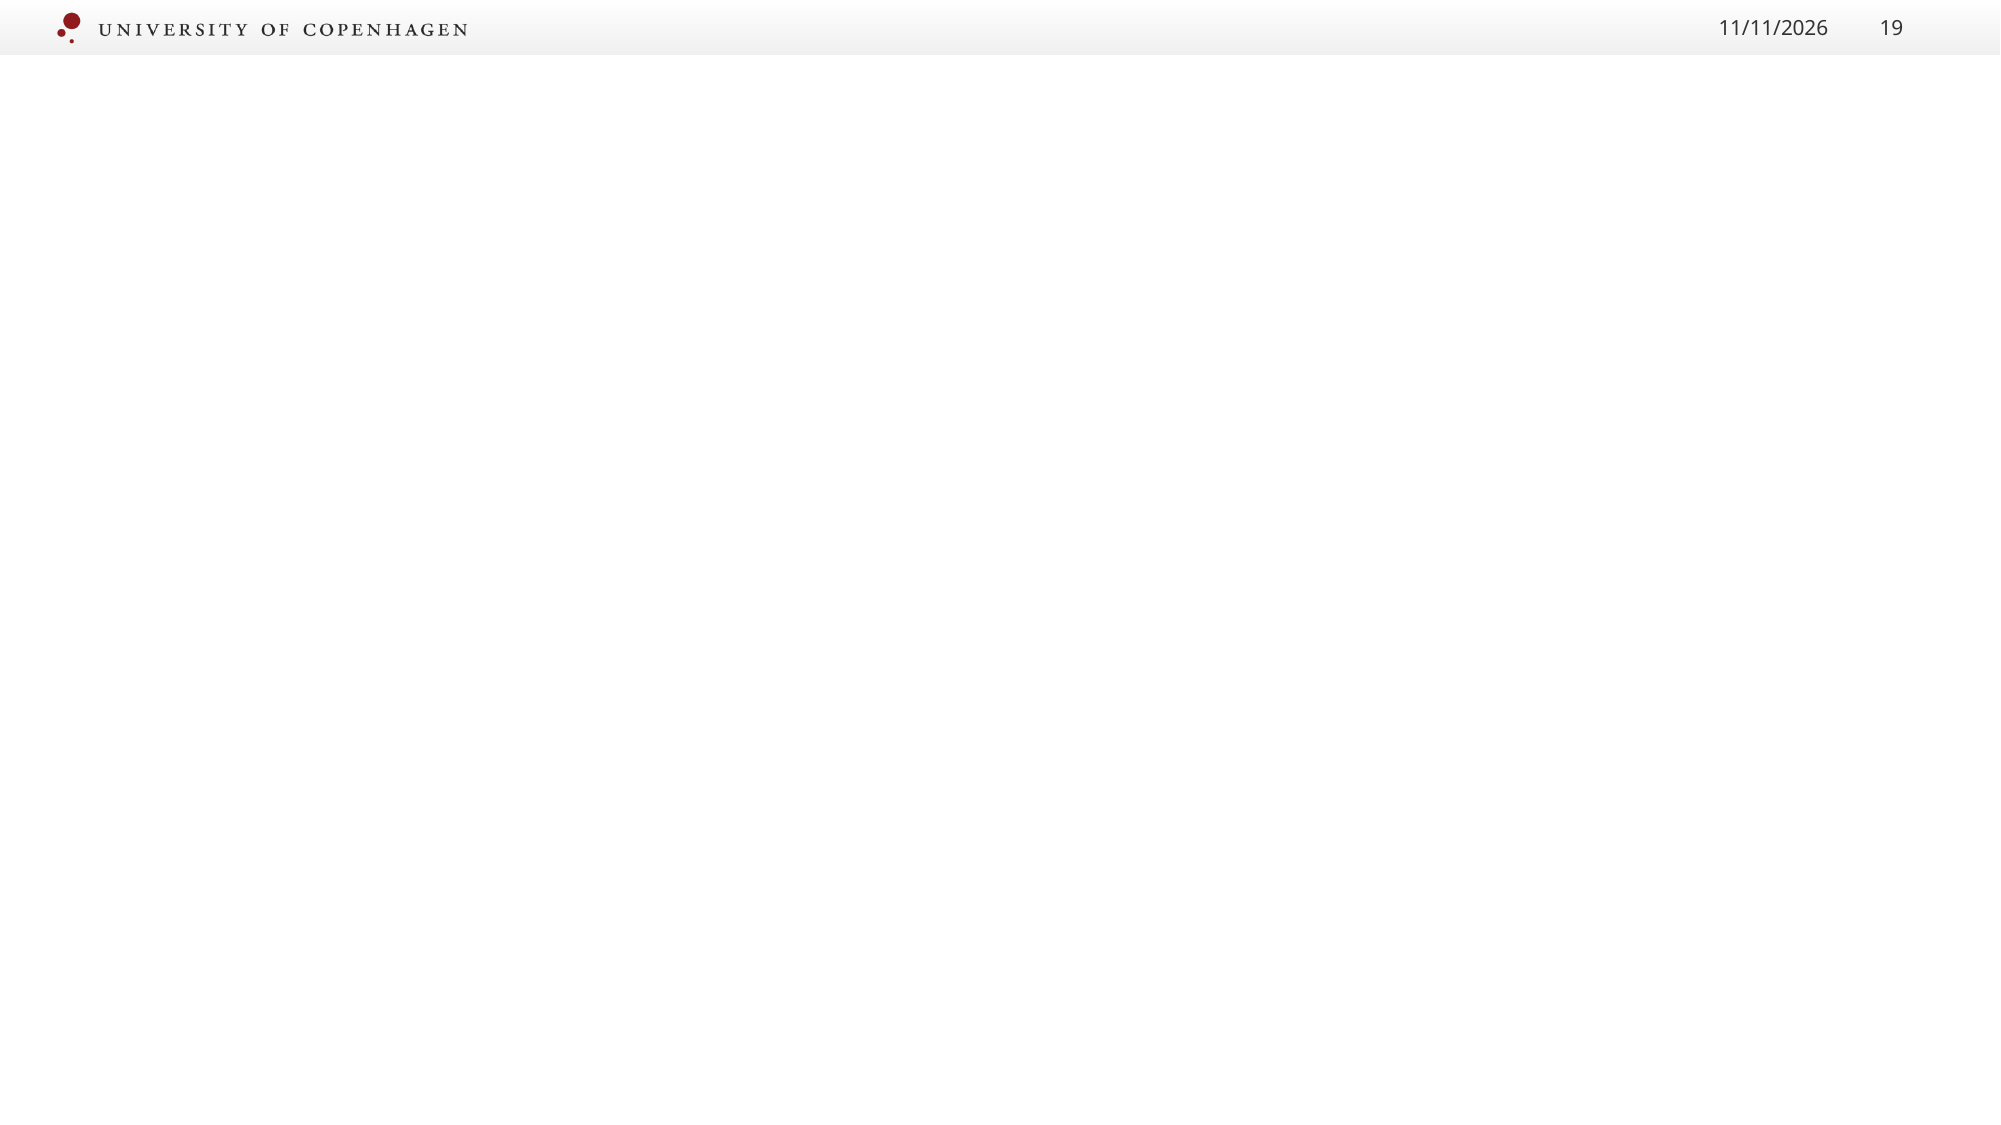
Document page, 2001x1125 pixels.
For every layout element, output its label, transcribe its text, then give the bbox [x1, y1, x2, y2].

slide_number 19 [1840, 14, 1904, 43]
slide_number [1694, 14, 1829, 43]
picture [92, 15, 475, 42]
